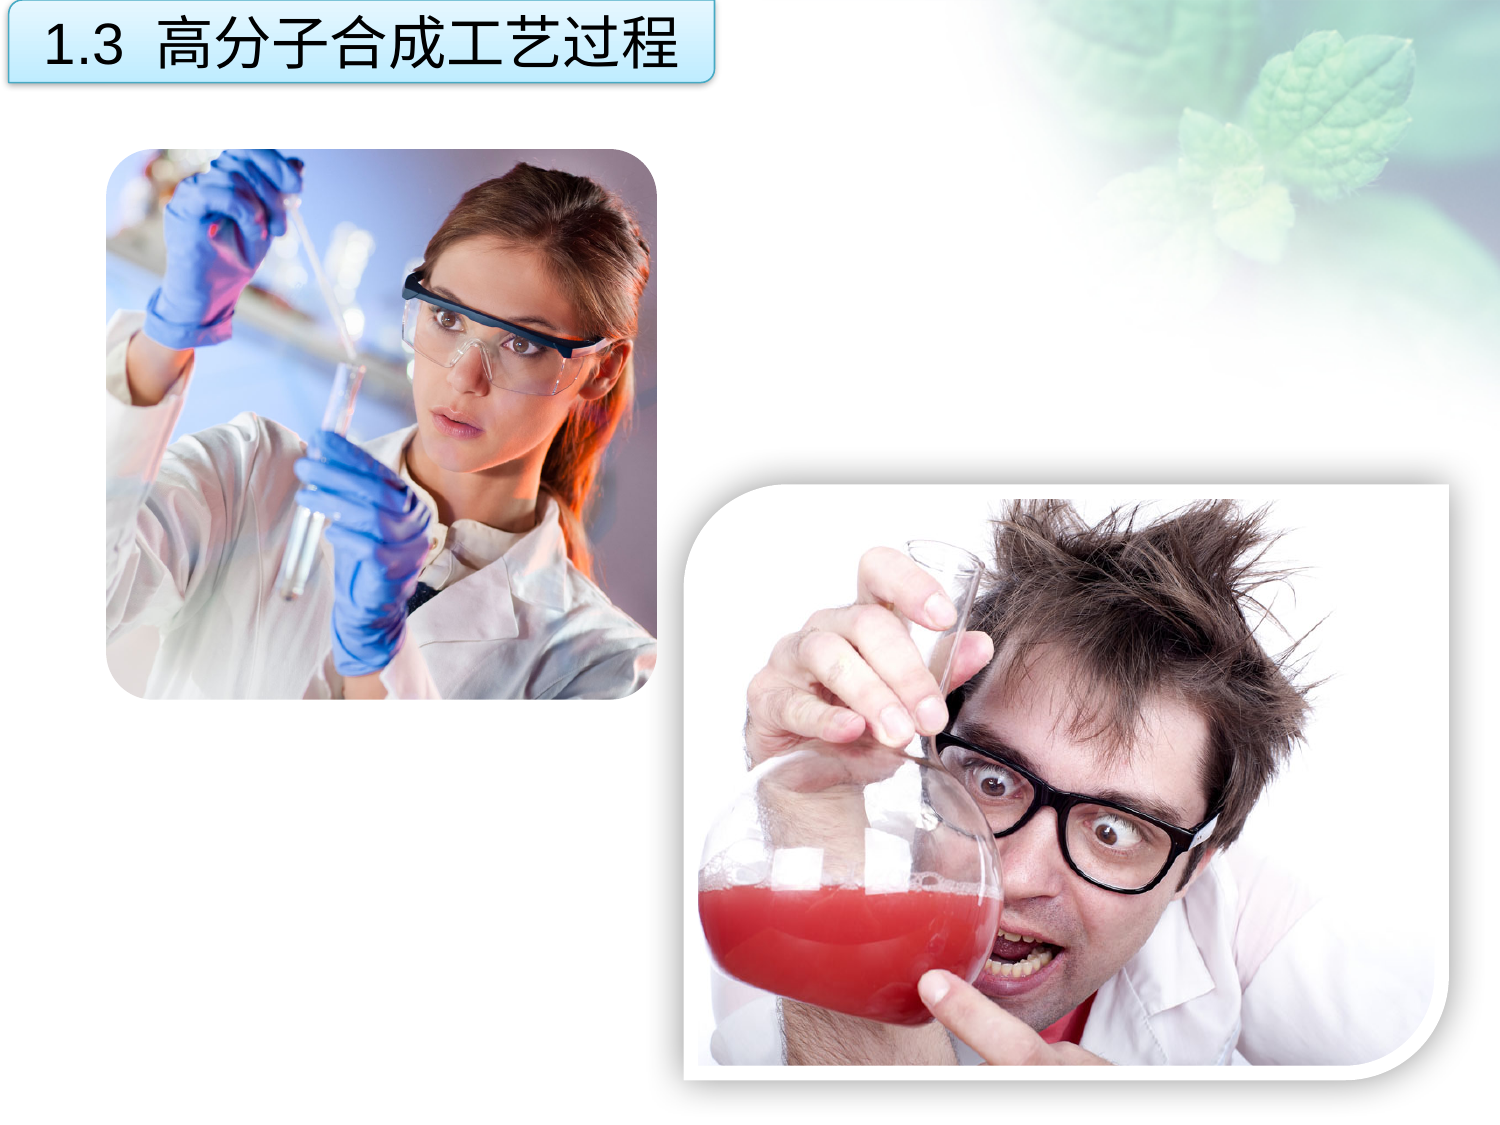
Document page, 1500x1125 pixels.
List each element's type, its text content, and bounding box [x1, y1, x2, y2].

text_box 1.3 高分子合成工艺过程 [7, 0, 716, 84]
picture [0, 0, 1500, 1125]
